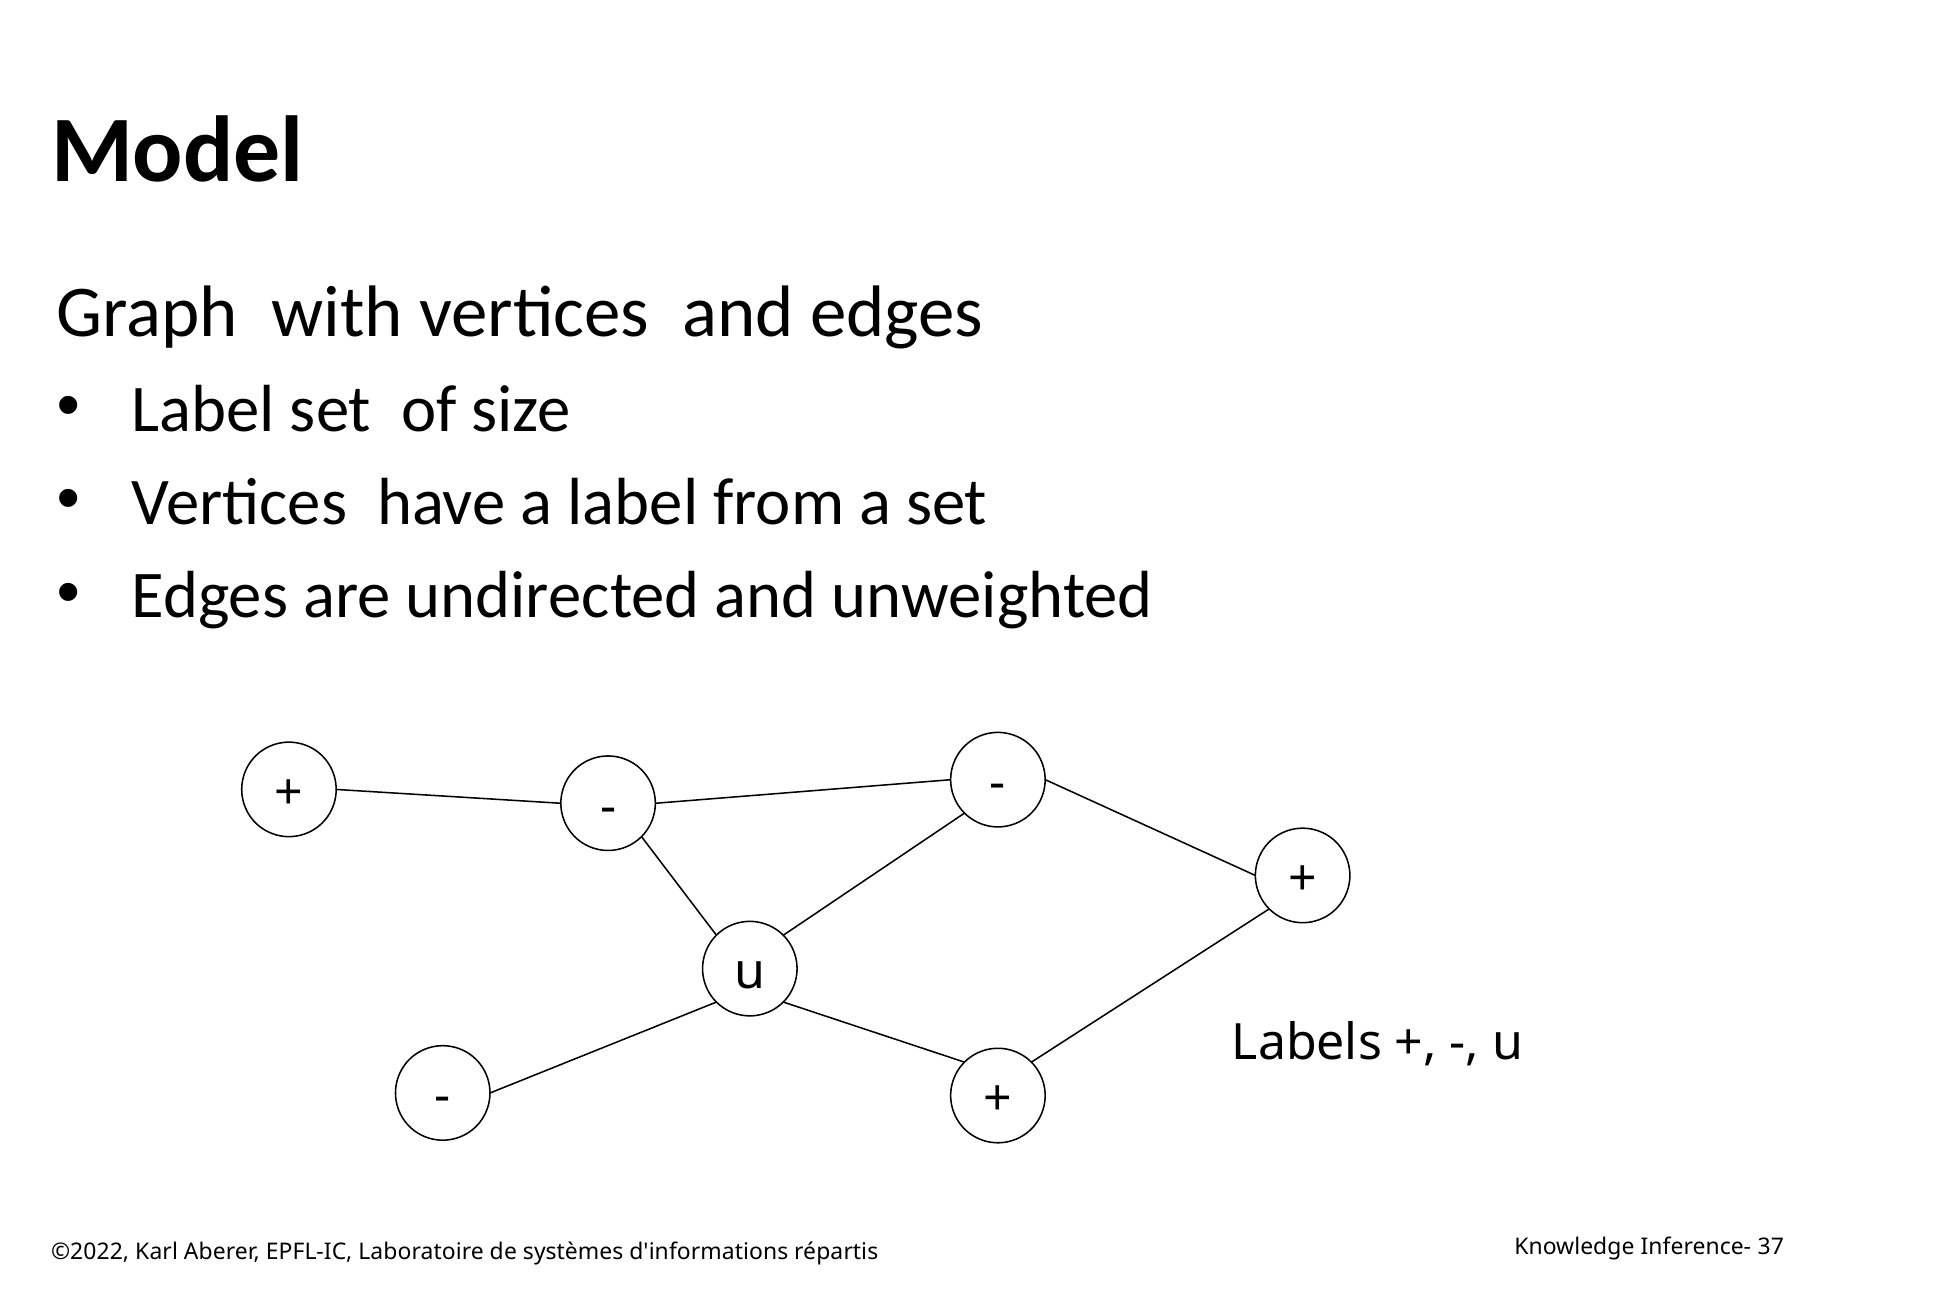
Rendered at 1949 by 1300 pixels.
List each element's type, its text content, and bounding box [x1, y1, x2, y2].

text_box - [395, 1045, 490, 1141]
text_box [1044, 779, 1256, 876]
text_box - [950, 732, 1046, 827]
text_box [1031, 908, 1270, 1063]
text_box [655, 779, 951, 804]
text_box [783, 1001, 965, 1063]
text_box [335, 789, 562, 804]
text_box + [1256, 828, 1350, 923]
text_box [641, 836, 717, 936]
text_box Labels +, -, u [1217, 1002, 1539, 1077]
title Model [32, 57, 1803, 232]
text_box - [561, 755, 655, 851]
text_box + [241, 742, 337, 837]
footer ©2022, Karl Aberer, EPFL-IC, Laboratoire de systèmes d'informations répartis [32, 1227, 1284, 1271]
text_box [489, 1001, 717, 1094]
text_box u [702, 921, 798, 1016]
text_box + [950, 1048, 1046, 1143]
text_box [783, 812, 965, 936]
